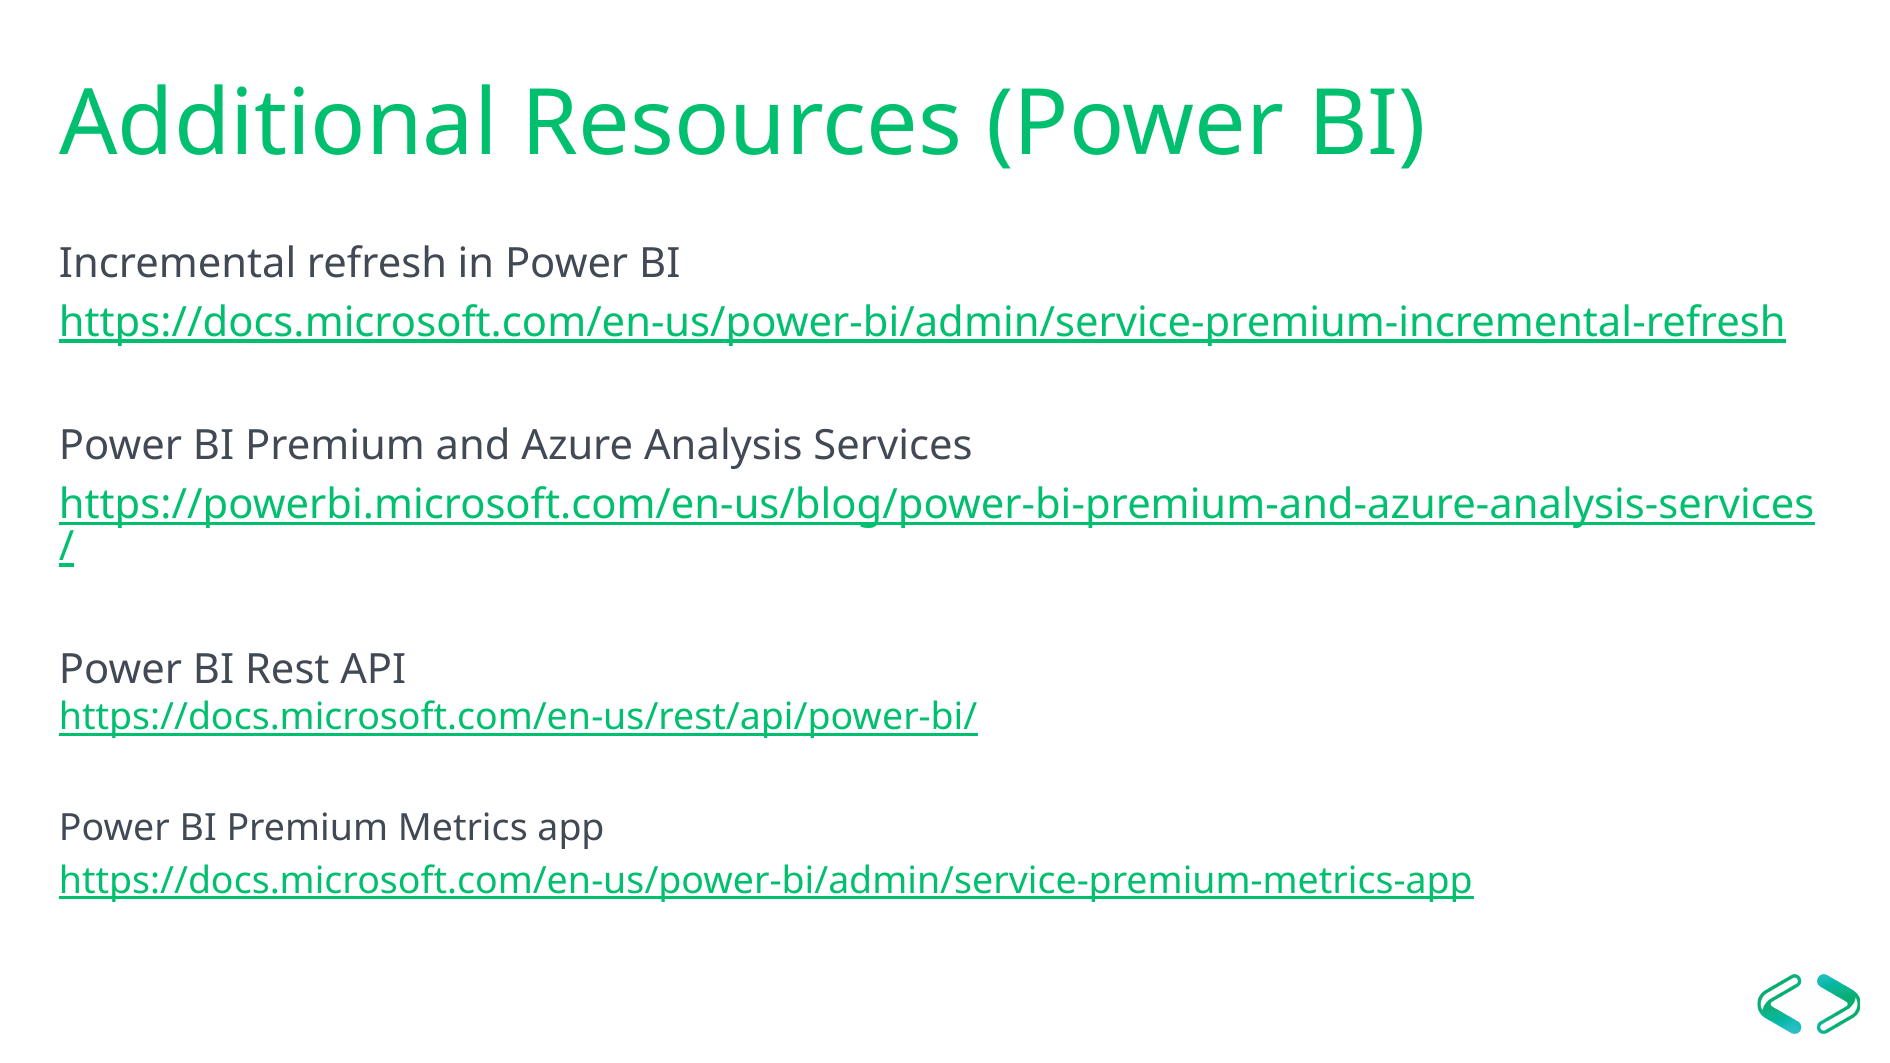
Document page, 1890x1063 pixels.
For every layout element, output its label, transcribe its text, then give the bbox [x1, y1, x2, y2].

title Additional Resources (Power BI) [59, 59, 1831, 178]
list Incremental refresh in Power BI https://docs.microsoft.com/en-us/power-bi/admin/service-premium-incremental-refresh Power BI Premium and Azure Analysis Services https://powerbi.microsoft.com/en-us/blog/power-bi-premium-and-azure-analysis-services/ Power BI Rest API https://docs.microsoft.com/en-us/rest/api/power-bi/ Power BI Premium Metrics app https://docs.microsoft.com/en-us/power-bi/admin/service-premium-metrics-app [59, 236, 1831, 1004]
